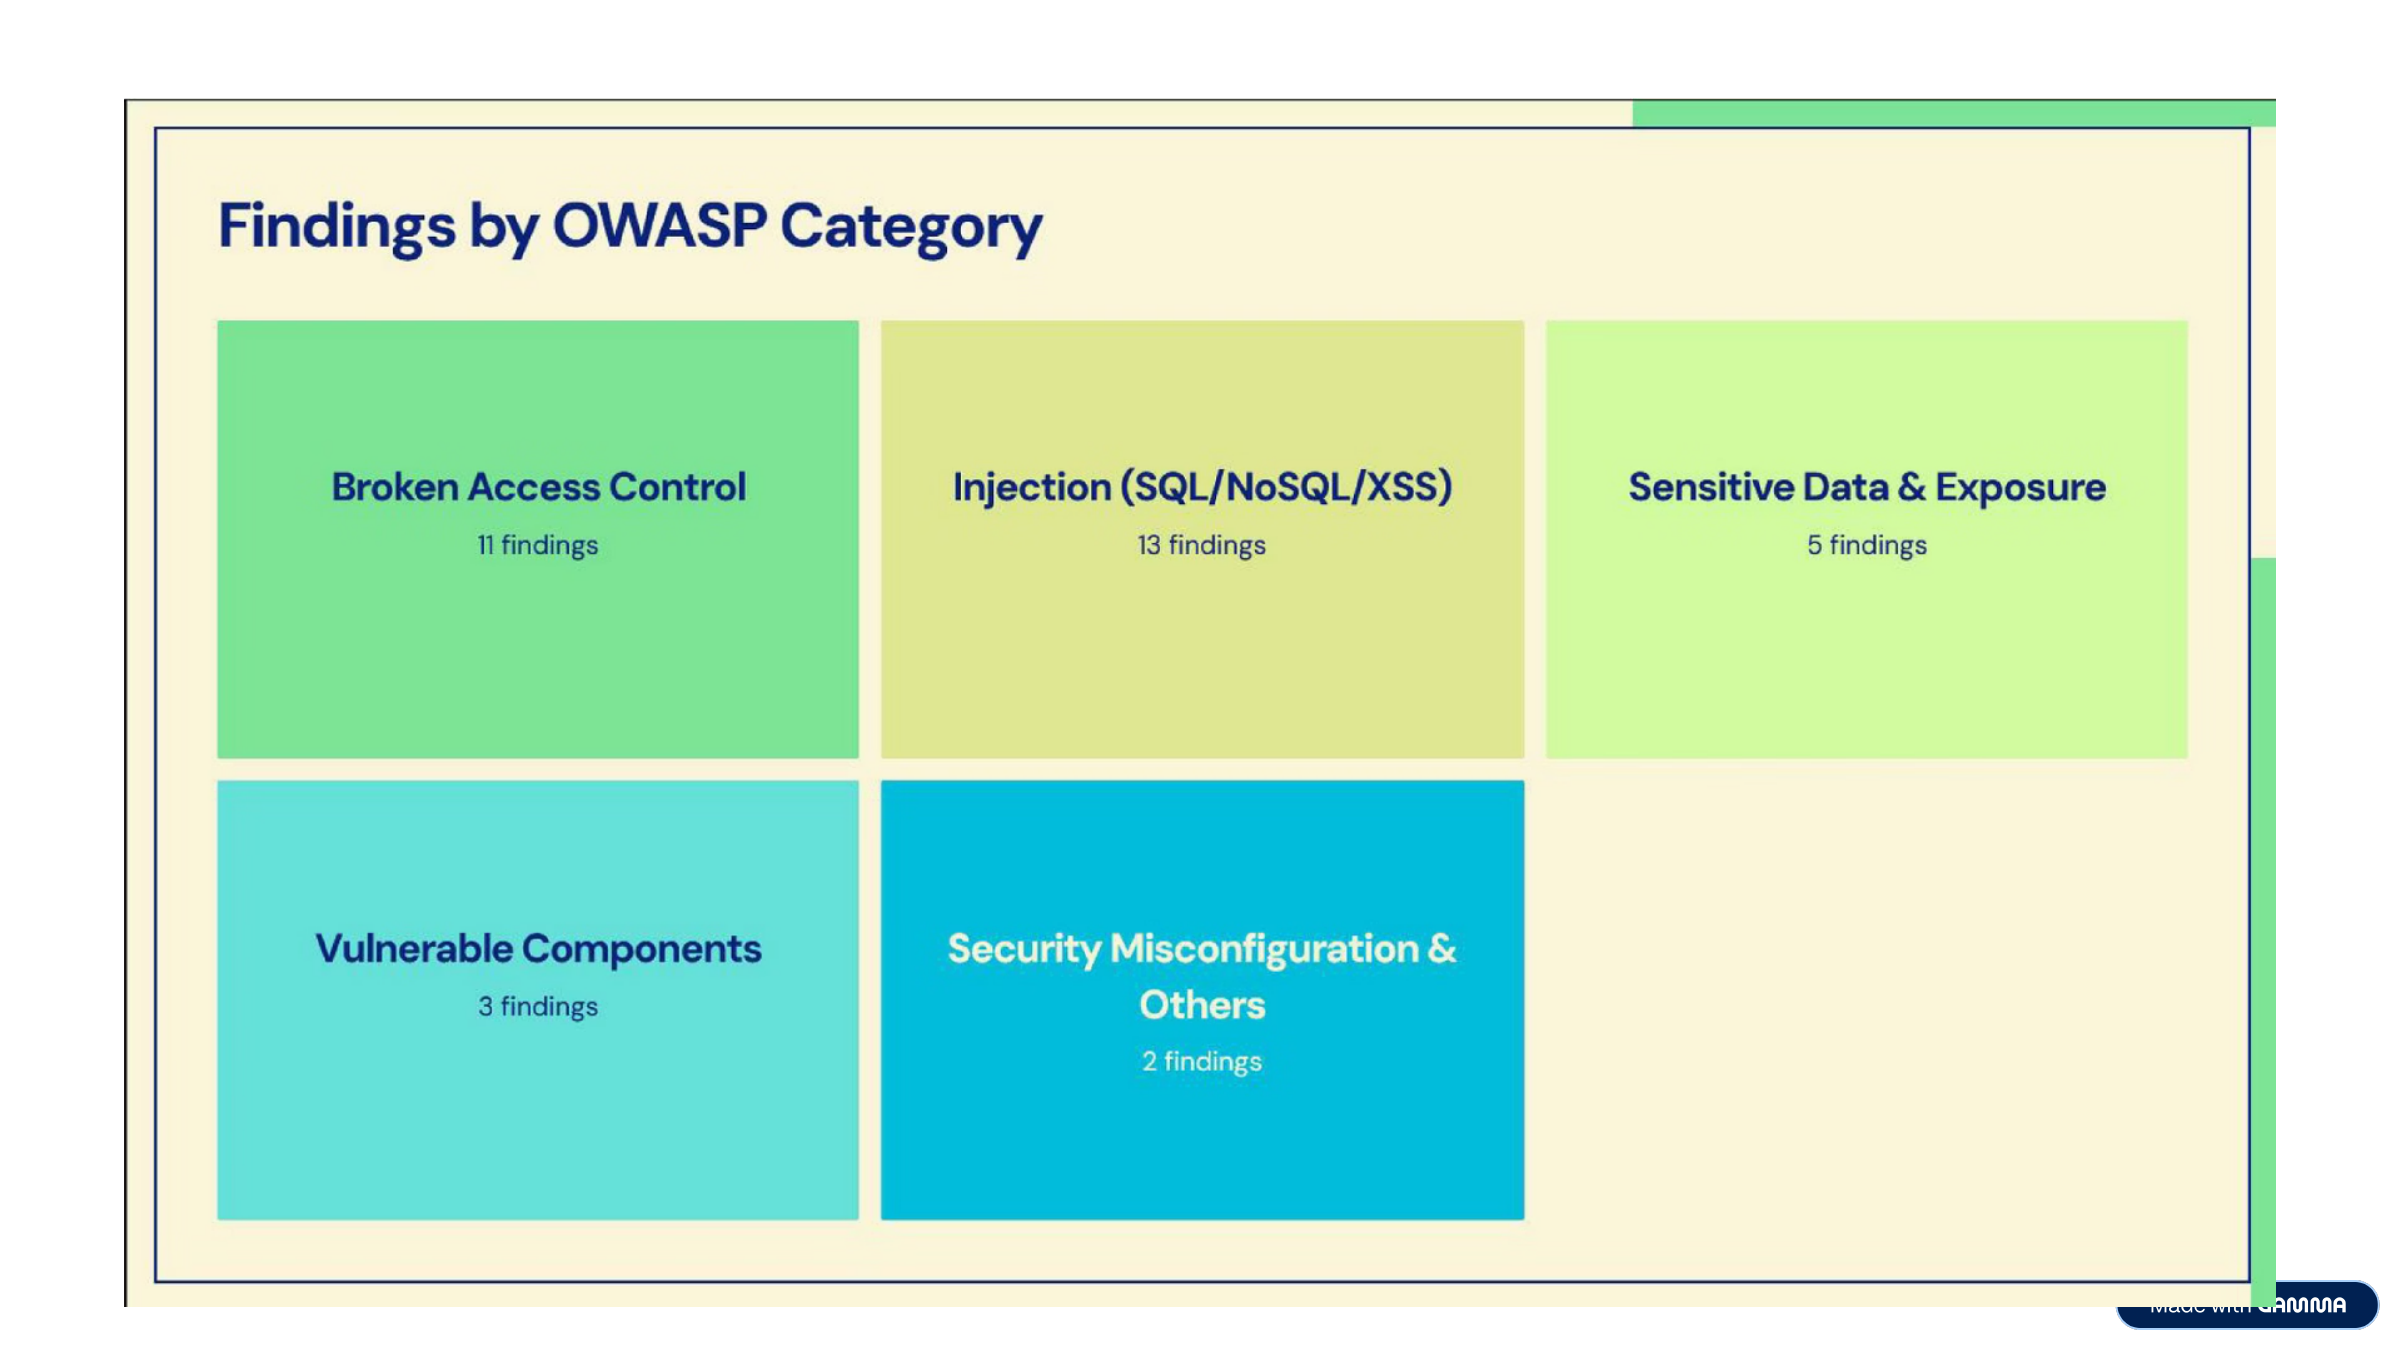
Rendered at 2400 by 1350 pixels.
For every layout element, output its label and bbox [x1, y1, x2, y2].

picture [124, 98, 2389, 1339]
